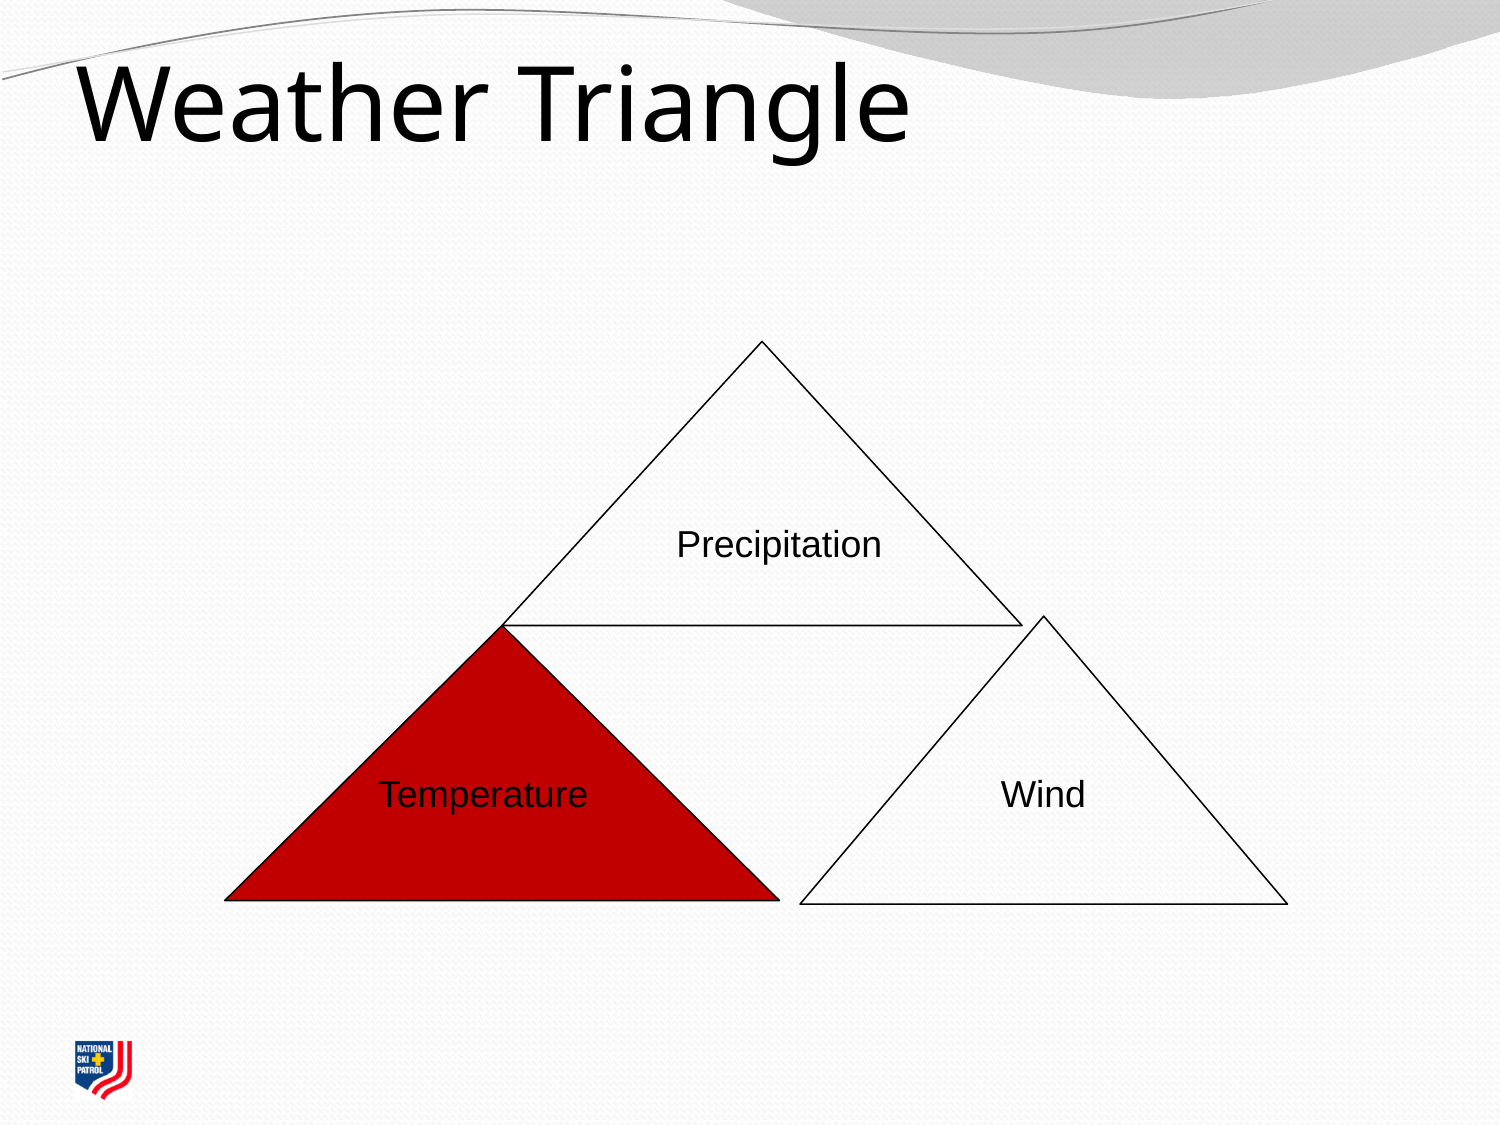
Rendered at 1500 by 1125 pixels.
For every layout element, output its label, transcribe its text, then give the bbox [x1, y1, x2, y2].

text_box Wind [986, 762, 1102, 823]
text_box [502, 341, 1023, 626]
text_box Temperature [224, 625, 780, 901]
title Weather Triangle [75, 0, 1425, 163]
picture [75, 1039, 132, 1100]
text_box [800, 616, 1288, 905]
text_box Precipitation [661, 512, 898, 573]
